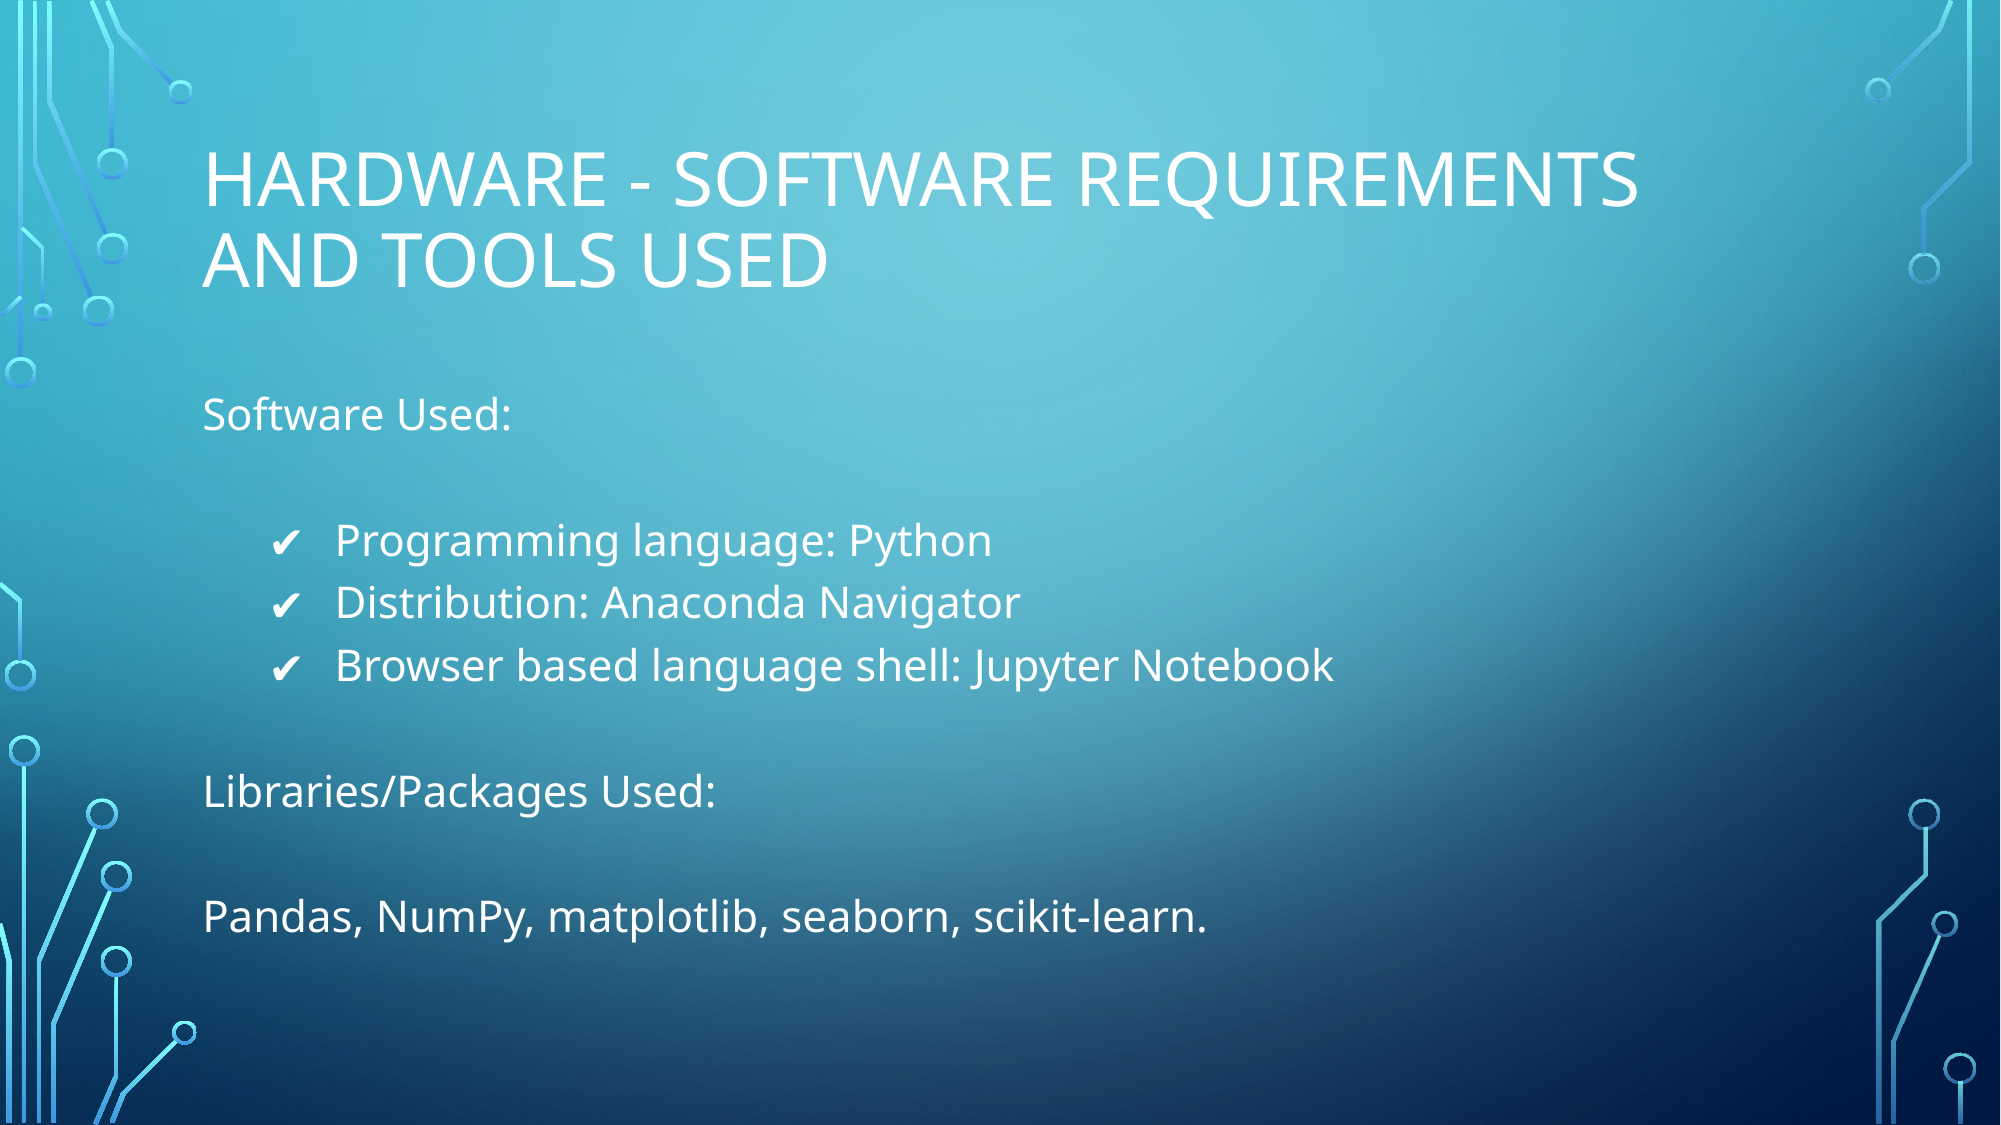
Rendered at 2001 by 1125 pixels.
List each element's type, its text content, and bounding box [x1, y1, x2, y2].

title Hardware - Software Requirements and Tools Used [187, 101, 1813, 344]
list Software Used: Programming language: Python Distribution: Anaconda Navigator Browser based language shell: Jupyter Notebook Libraries/Packages Used: Pandas, NumPy, matplotlib, seaborn, scikit-learn. [187, 369, 1813, 950]
